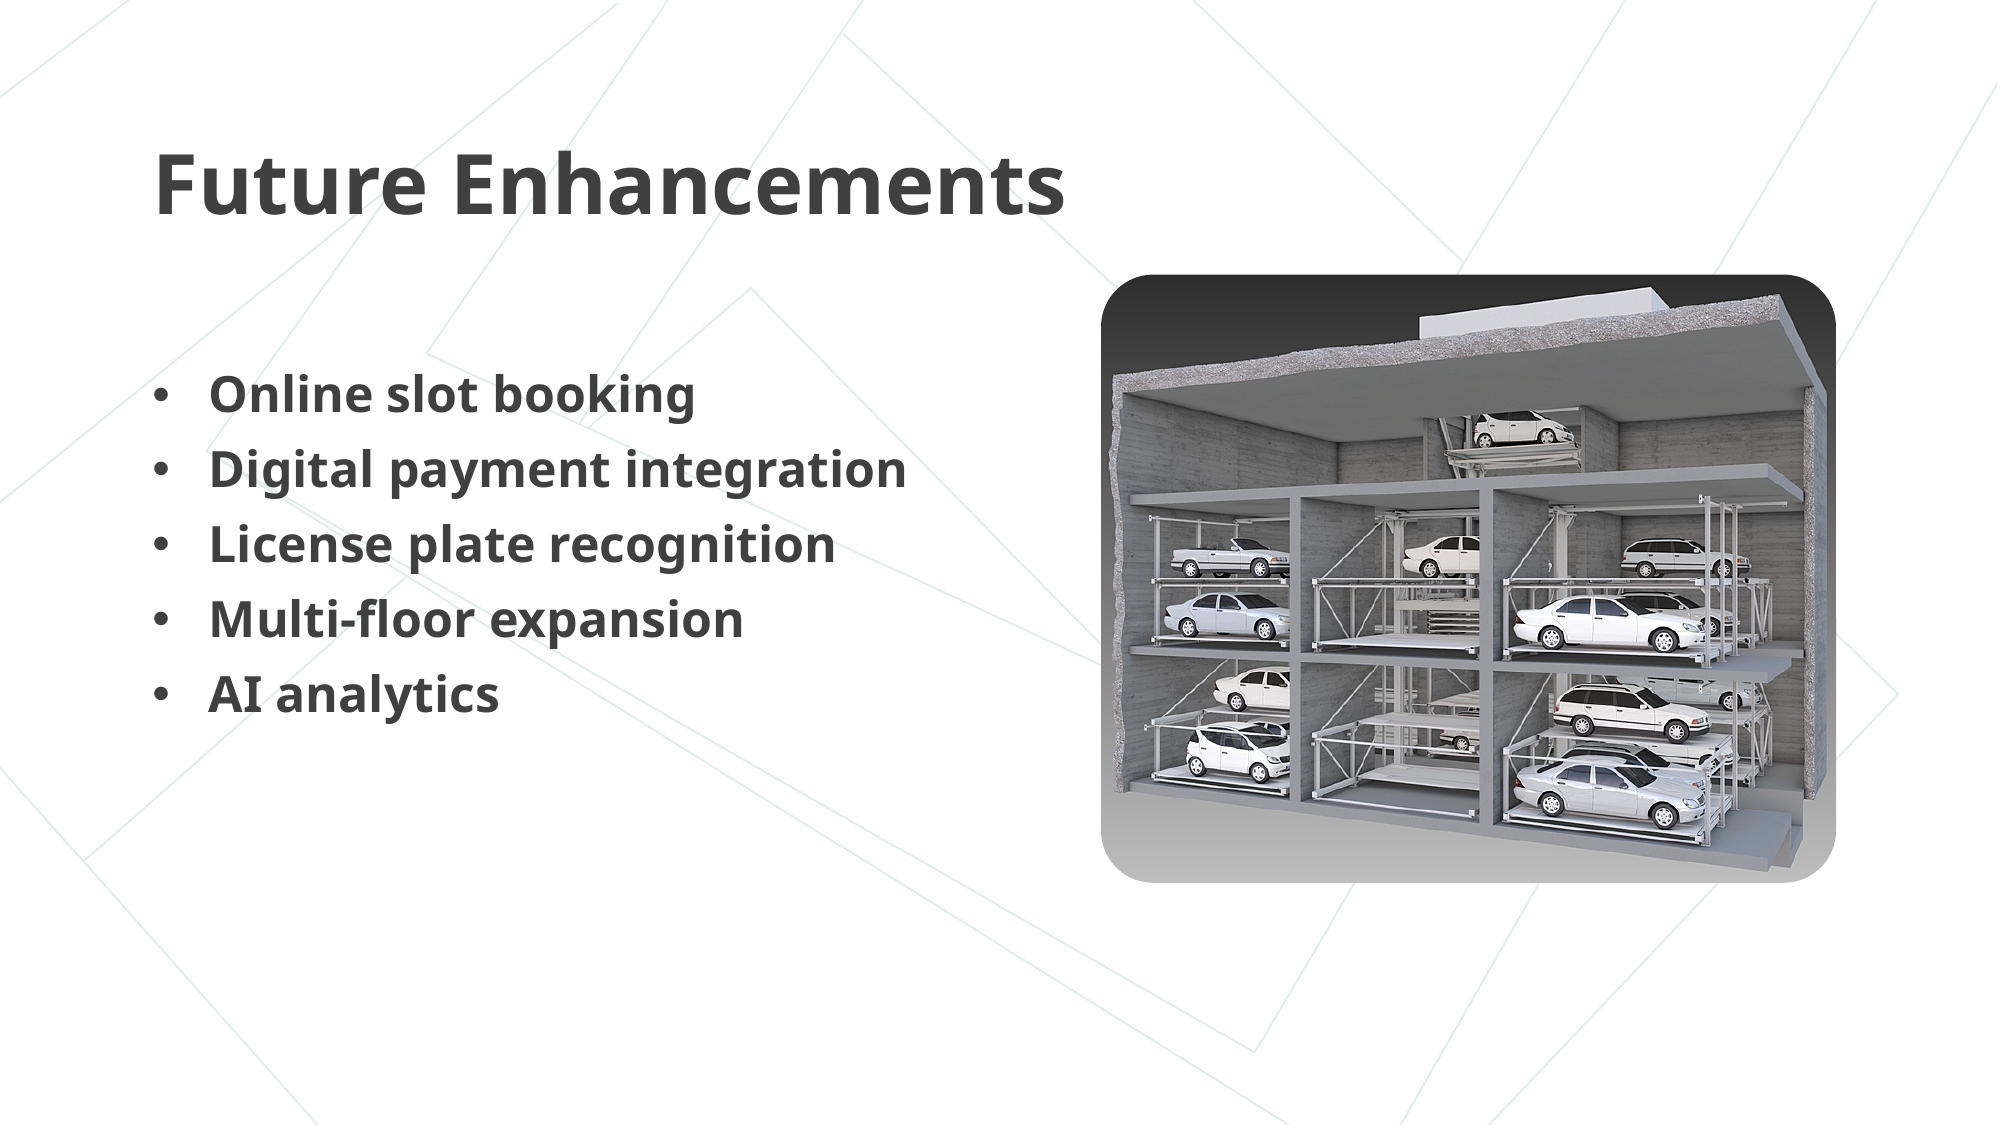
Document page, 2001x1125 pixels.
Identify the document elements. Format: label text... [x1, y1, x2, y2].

list Online slot booking Digital payment integration License plate recognition Multi-floor expansion AI analytics [137, 362, 988, 1076]
picture [1100, 274, 1837, 883]
title Future Enhancements [137, 37, 1863, 338]
